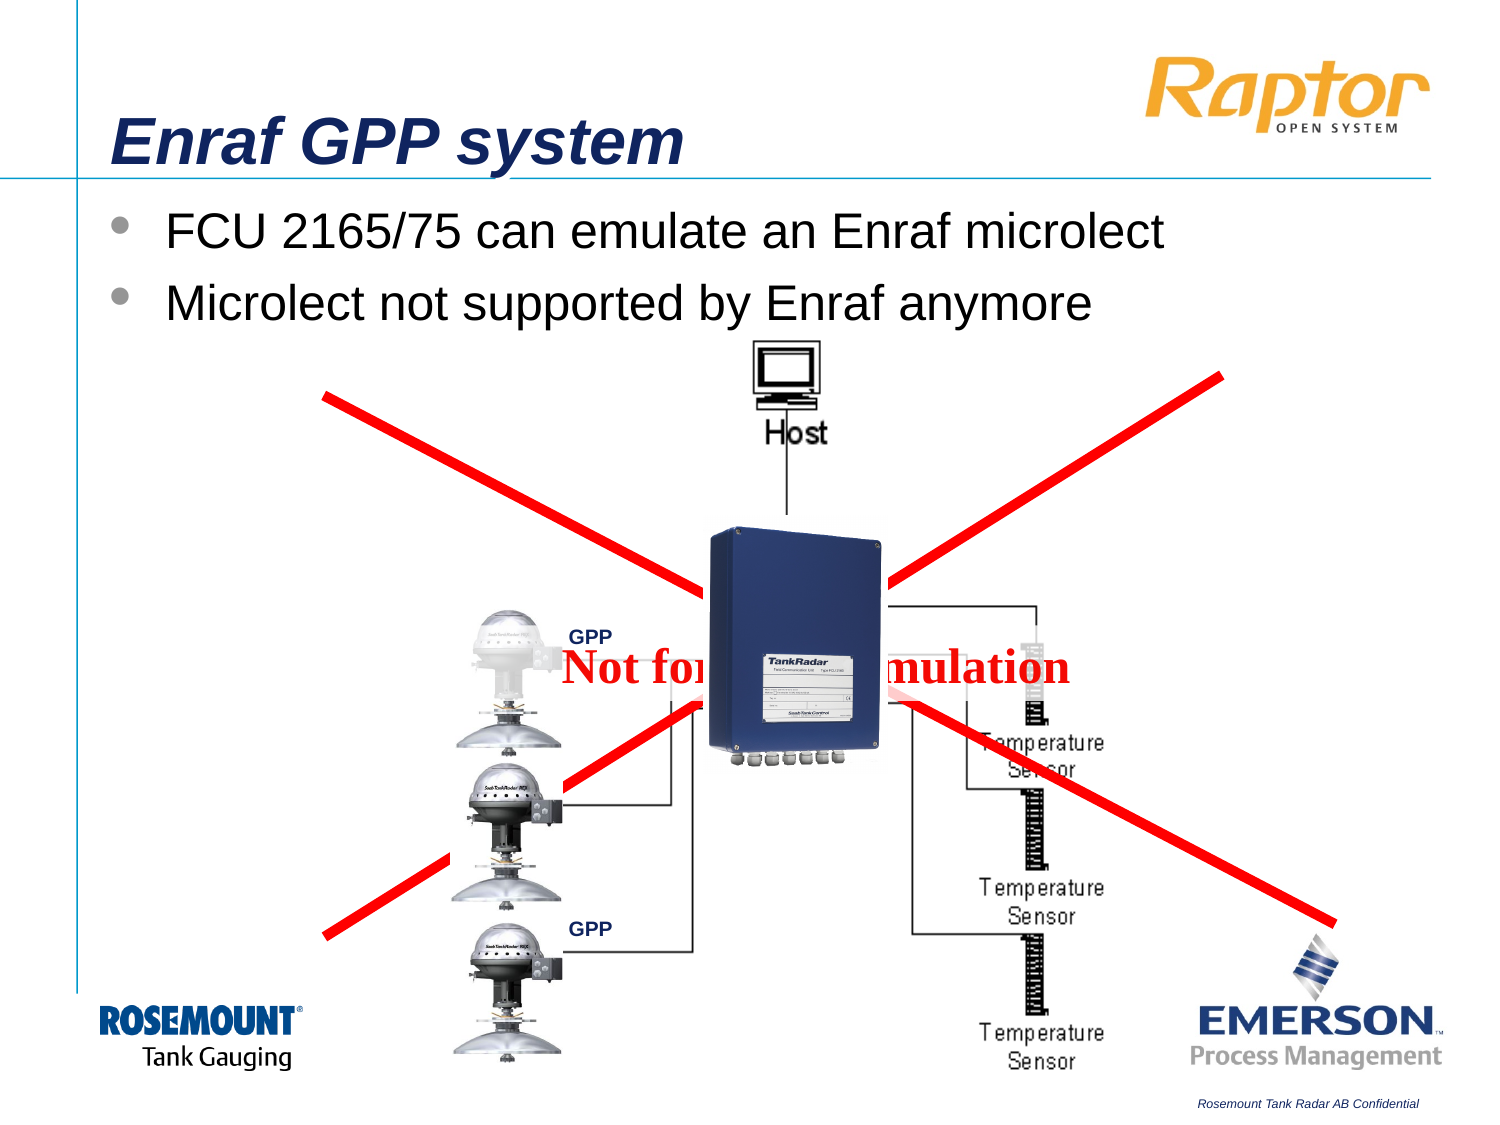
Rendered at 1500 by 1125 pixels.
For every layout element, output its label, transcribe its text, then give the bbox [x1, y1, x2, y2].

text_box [323, 374, 1336, 938]
picture [450, 762, 563, 911]
picture [100, 1005, 303, 1071]
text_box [474, 945, 1126, 1102]
picture [452, 922, 563, 1064]
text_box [474, 339, 1126, 373]
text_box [702, 515, 888, 774]
picture [1139, 54, 1436, 135]
picture [1173, 944, 1461, 1098]
list FCU 2165/75 can emulate an Enraf microlect Microlect not supported by Enraf anymore [93, 197, 1463, 944]
title Enraf GPP system [95, 66, 1342, 186]
